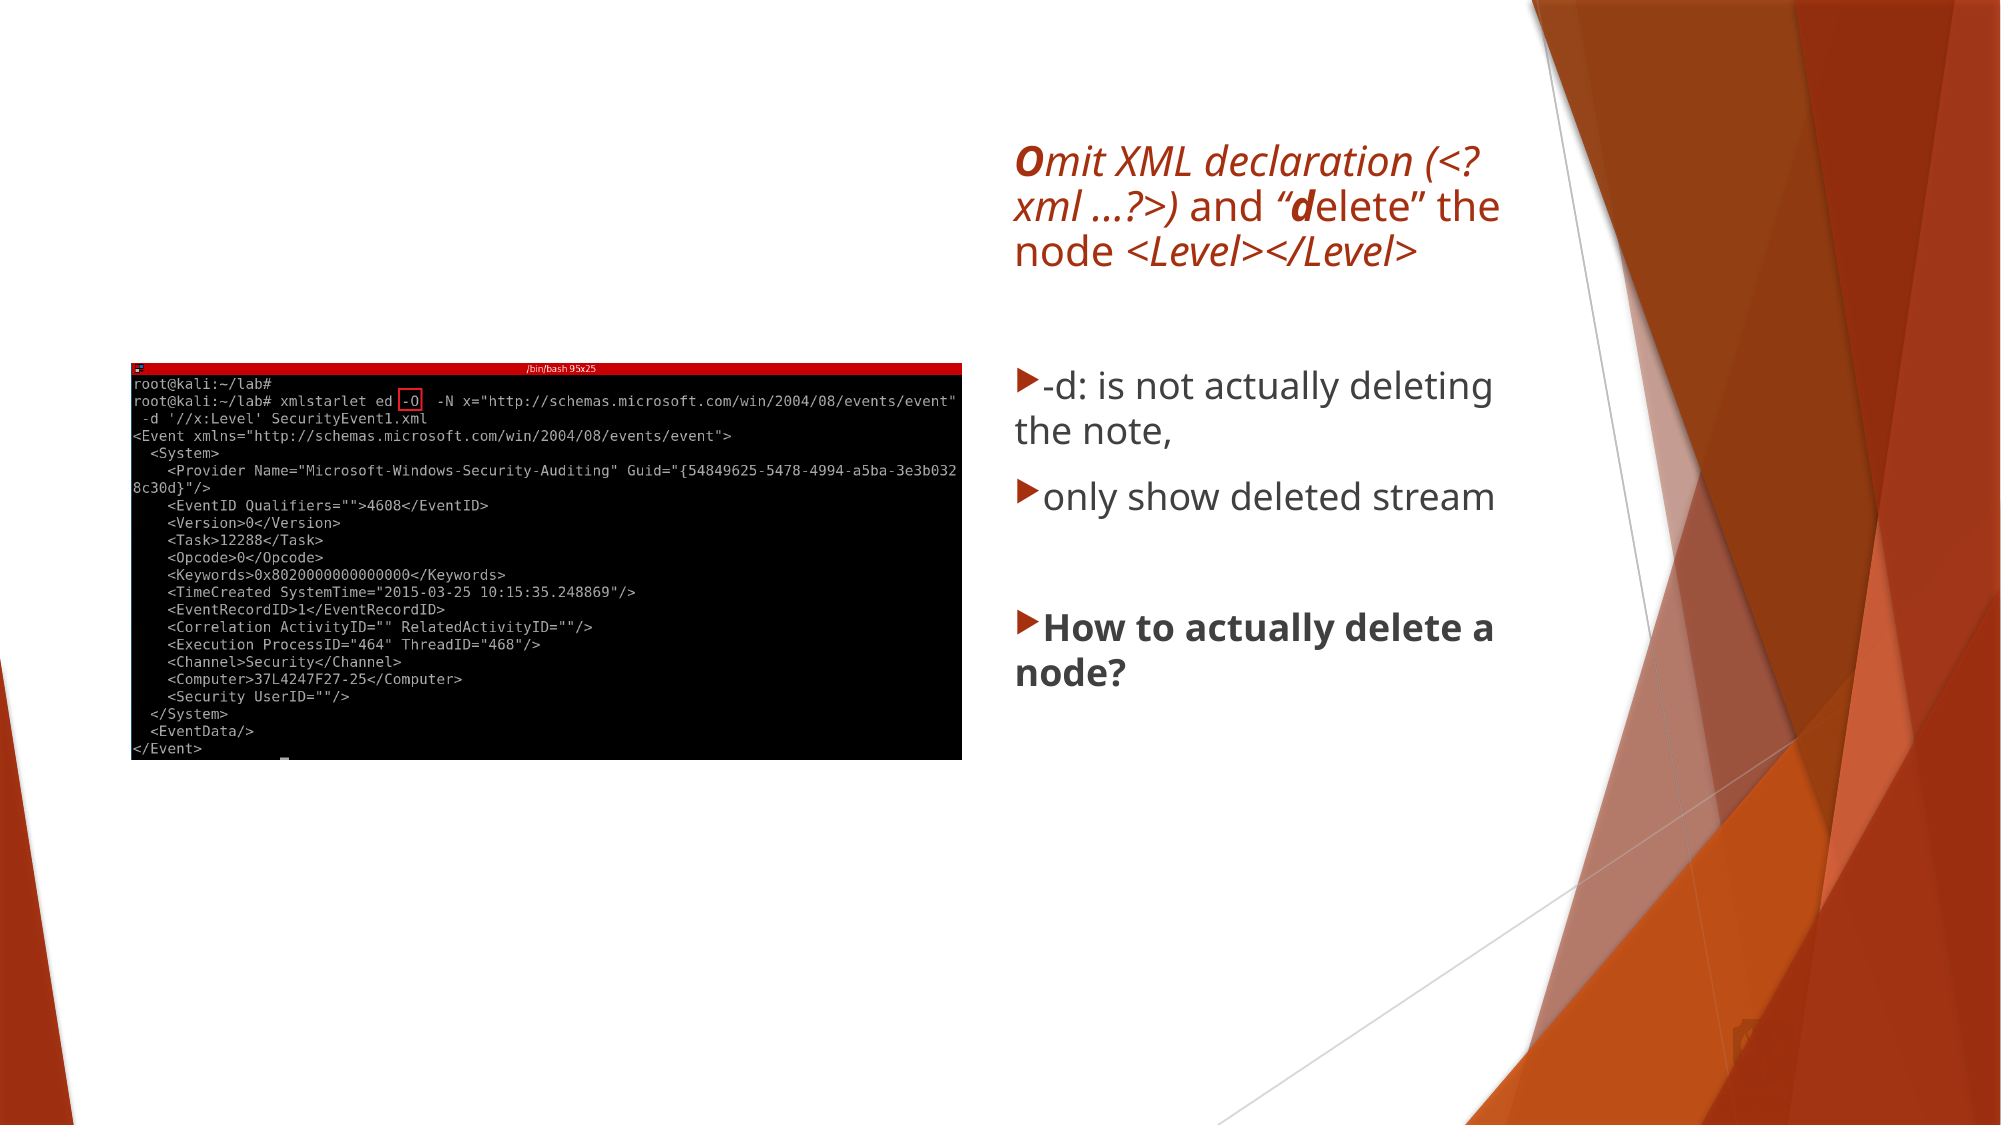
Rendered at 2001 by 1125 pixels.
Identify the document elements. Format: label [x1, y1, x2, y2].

text_box [0, 0, 2000, 1125]
picture [130, 362, 963, 761]
